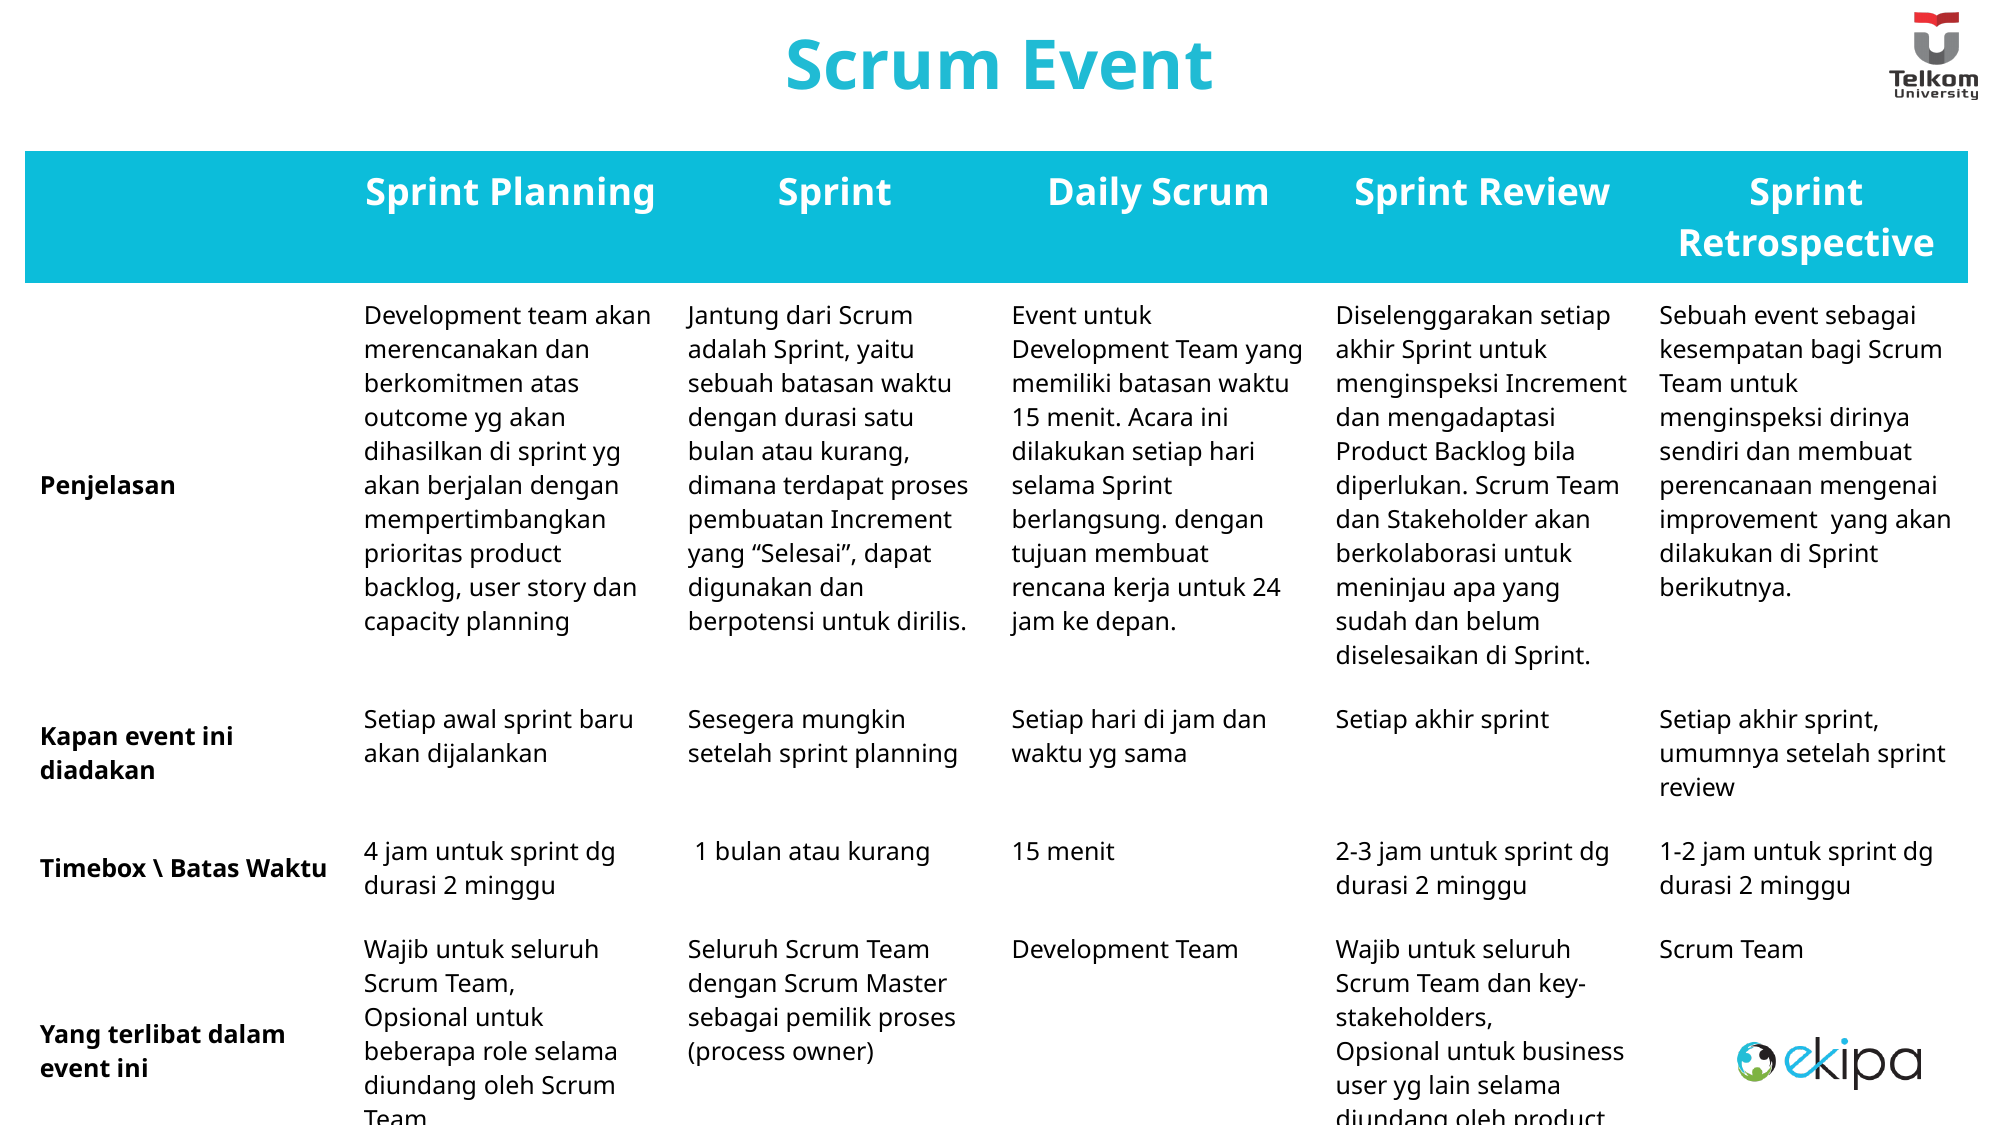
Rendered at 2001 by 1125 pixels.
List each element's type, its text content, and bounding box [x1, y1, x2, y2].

table_cell Sesegera mungkin setelah sprint planning [673, 687, 997, 819]
table_header Sprint Planning [349, 151, 673, 283]
table_cell Setiap akhir sprint, umumnya setelah sprint review [1644, 687, 1968, 819]
picture [1889, 12, 1978, 23]
table_cell Scrum Team [1644, 917, 1968, 1125]
table_header Sprint Retrospective [1644, 151, 1968, 283]
table_cell 1 bulan atau kurang [673, 819, 997, 917]
table_cell 4 jam untuk sprint dg durasi 2 minggu [349, 819, 673, 917]
table_cell Setiap hari di jam dan waktu yg sama [997, 687, 1321, 819]
table_cell Setiap awal sprint baru akan dijalankan [349, 687, 673, 819]
table_cell Event untuk Development Team yang memiliki batasan waktu 15 menit. Acara ini dilakukan setiap hari selama Sprint berlangsung. dengan tujuan membuat rencana kerja untuk 24 jam ke depan. [997, 283, 1321, 687]
table_cell Kapan event ini diadakan [25, 687, 349, 819]
table_cell 1-2 jam untuk sprint dg durasi 2 minggu [1644, 819, 1968, 917]
table_header [25, 151, 349, 283]
table_cell Timebox \ Batas Waktu [25, 819, 349, 917]
table_cell Penjelasan [25, 283, 349, 687]
table_cell Yang terlibat dalam event ini [25, 917, 349, 1125]
table_cell 15 menit [997, 819, 1321, 917]
table_cell 2-3 jam untuk sprint dg durasi 2 minggu [1321, 819, 1644, 917]
table_header Sprint [673, 151, 997, 283]
table_cell Seluruh Scrum Team dengan Scrum Master sebagai pemilik proses (process owner) [673, 917, 997, 1125]
table_cell Diselenggarakan setiap akhir Sprint untuk menginspeksi Increment dan mengadaptasi Product Backlog bila diperlukan. Scrum Team dan Stakeholder akan berkolaborasi untuk meninjau apa yang sudah dan belum diselesaikan di Sprint. [1321, 283, 1644, 687]
table_cell Development Team [997, 917, 1321, 1125]
table_cell Wajib untuk seluruh Scrum Team dan key-stakeholders, Opsional untuk business user yg lain selama diundang oleh product Owner [1321, 917, 1644, 1125]
table_cell Development team akan merencanakan dan berkomitmen atas outcome yg akan dihasilkan di sprint yg akan berjalan dengan mempertimbangkan prioritas product backlog, user story dan capacity planning [349, 283, 673, 687]
table_cell Sebuah event sebagai kesempatan bagi Scrum Team untuk menginspeksi dirinya sendiri dan membuat perencanaan mengenai improvement yang akan dilakukan di Sprint berikutnya. [1644, 283, 1968, 687]
title Scrum Event [0, 23, 2000, 111]
table_cell Jantung dari Scrum adalah Sprint, yaitu sebuah batasan waktu dengan durasi satu bulan atau kurang, dimana terdapat proses pembuatan Increment yang “Selesai”, dapat digunakan dan berpotensi untuk dirilis. [673, 283, 997, 687]
table_cell Setiap akhir sprint [1321, 687, 1644, 819]
table_header Sprint Review [1321, 151, 1644, 283]
table_header Daily Scrum [997, 151, 1321, 283]
table_cell Wajib untuk seluruh Scrum Team, Opsional untuk beberapa role selama diundang oleh Scrum Team [349, 917, 673, 1125]
